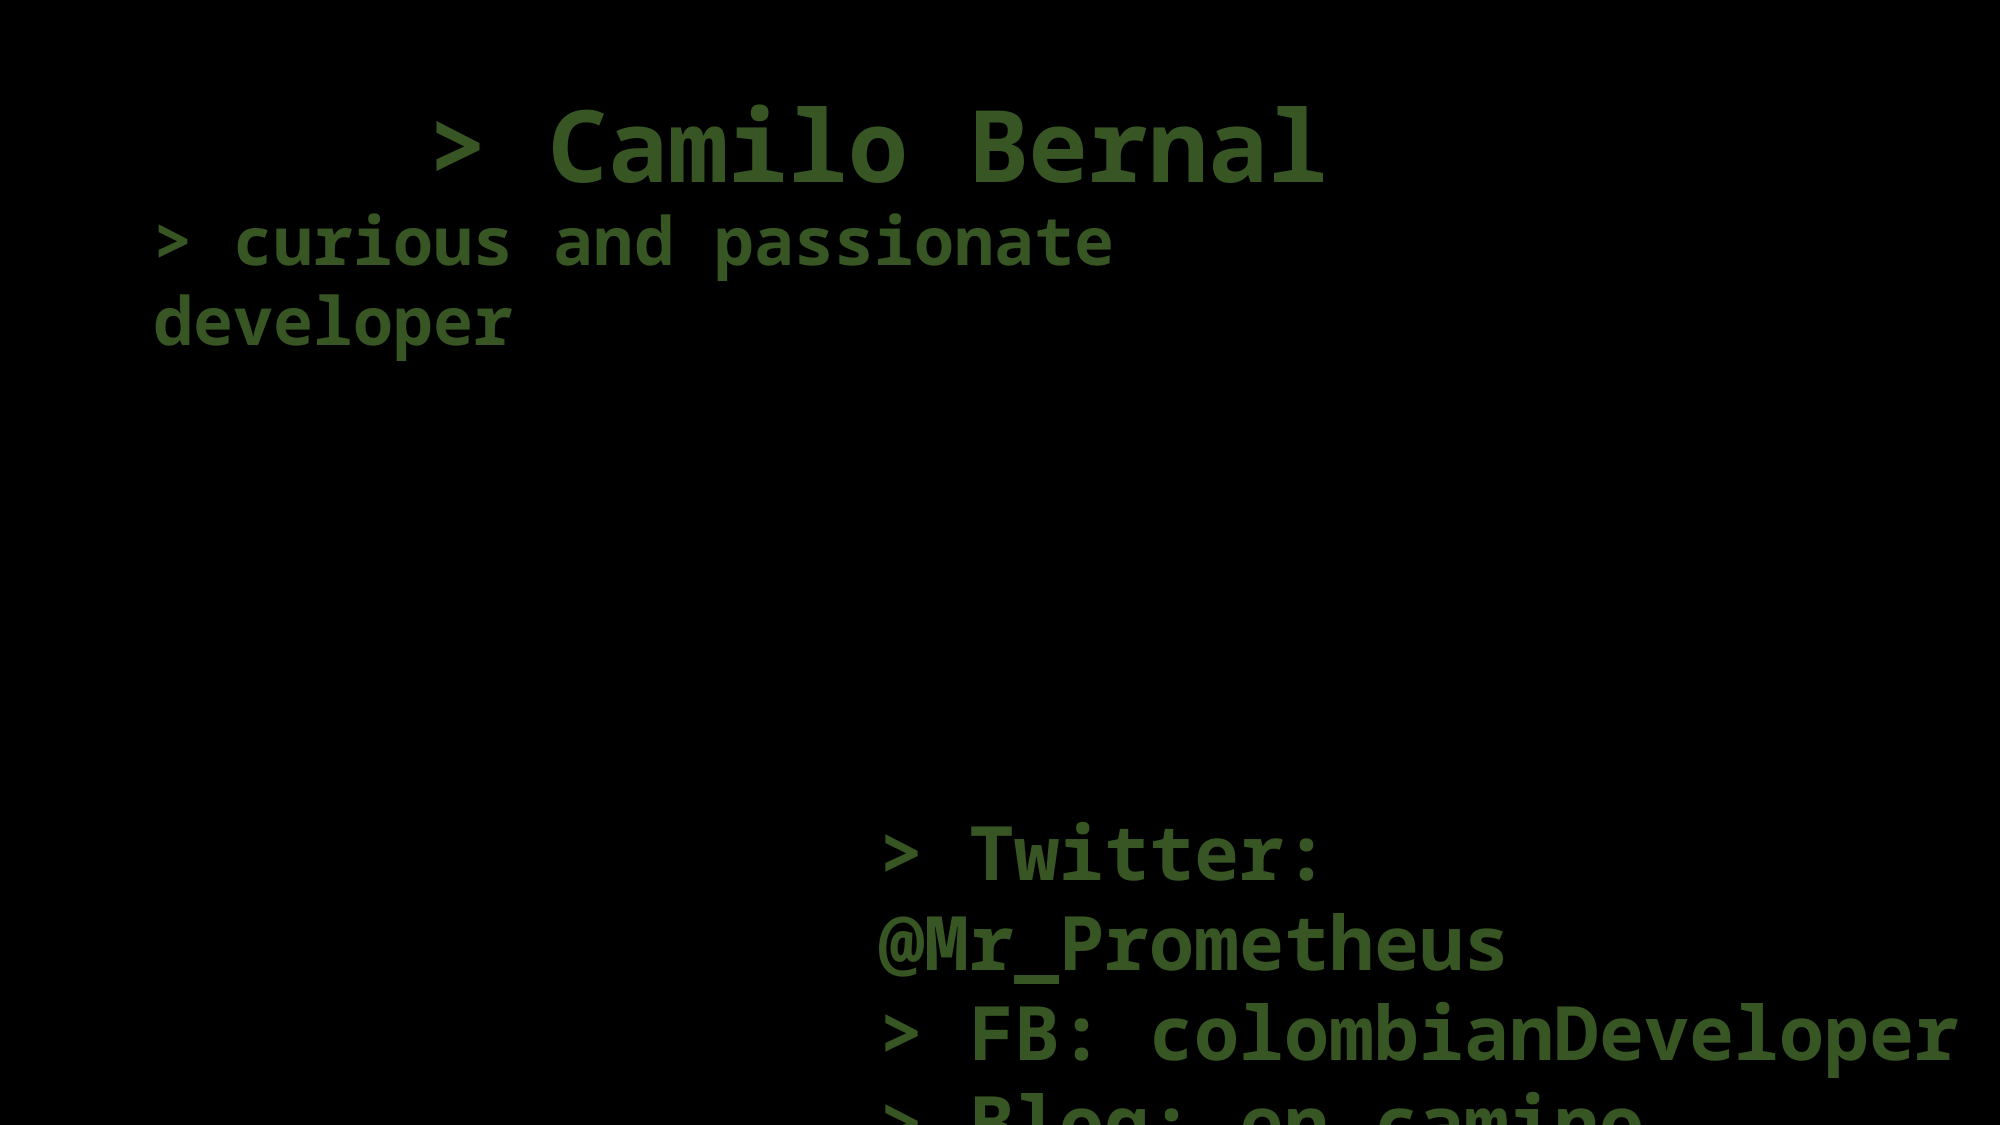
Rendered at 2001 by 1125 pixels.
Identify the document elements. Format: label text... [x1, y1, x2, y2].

text_box > curious and passionate developer [139, 191, 1450, 366]
text_box > Twitter: @Mr_Prometheus > FB: colombianDeveloper > Blog: en camino… [865, 797, 1977, 1125]
text_box > Camilo Bernal [414, 75, 1525, 210]
